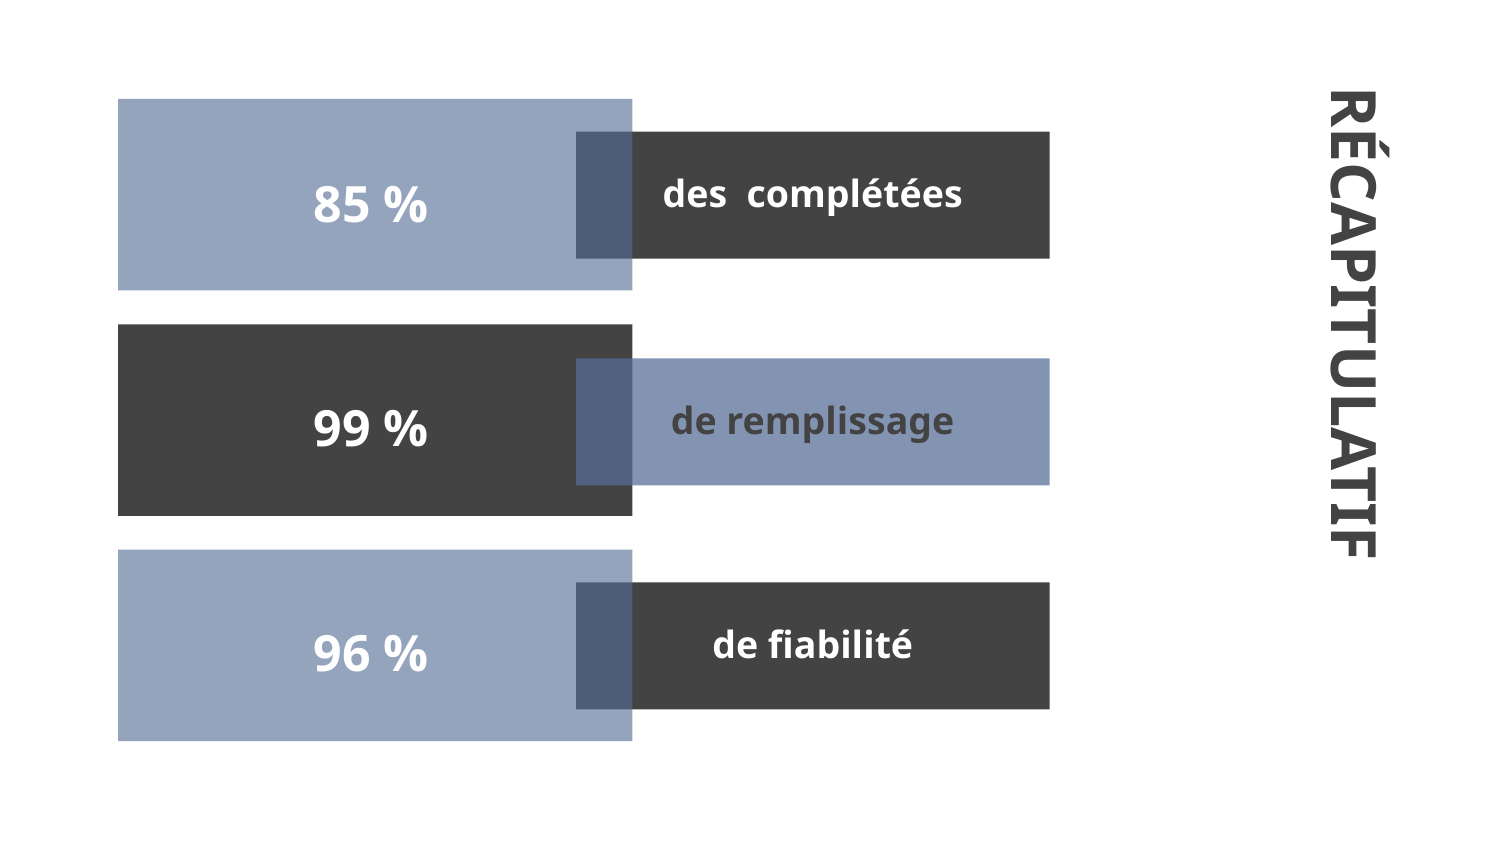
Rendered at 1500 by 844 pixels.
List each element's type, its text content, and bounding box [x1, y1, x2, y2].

text_box [576, 358, 1050, 381]
title 99 % [139, 381, 576, 462]
text_box [118, 98, 633, 291]
text_box [118, 549, 633, 742]
text_box [633, 686, 1050, 710]
title RÉCAPITULATIF [1328, 71, 1409, 643]
text_box [118, 324, 633, 516]
title de remplissage [576, 381, 1050, 462]
title de fiabilité [633, 605, 1050, 686]
title 96 % [139, 605, 604, 686]
title 85 % [139, 157, 604, 238]
text_box [576, 462, 1050, 486]
text_box [633, 131, 1050, 259]
text_box [633, 582, 1050, 605]
